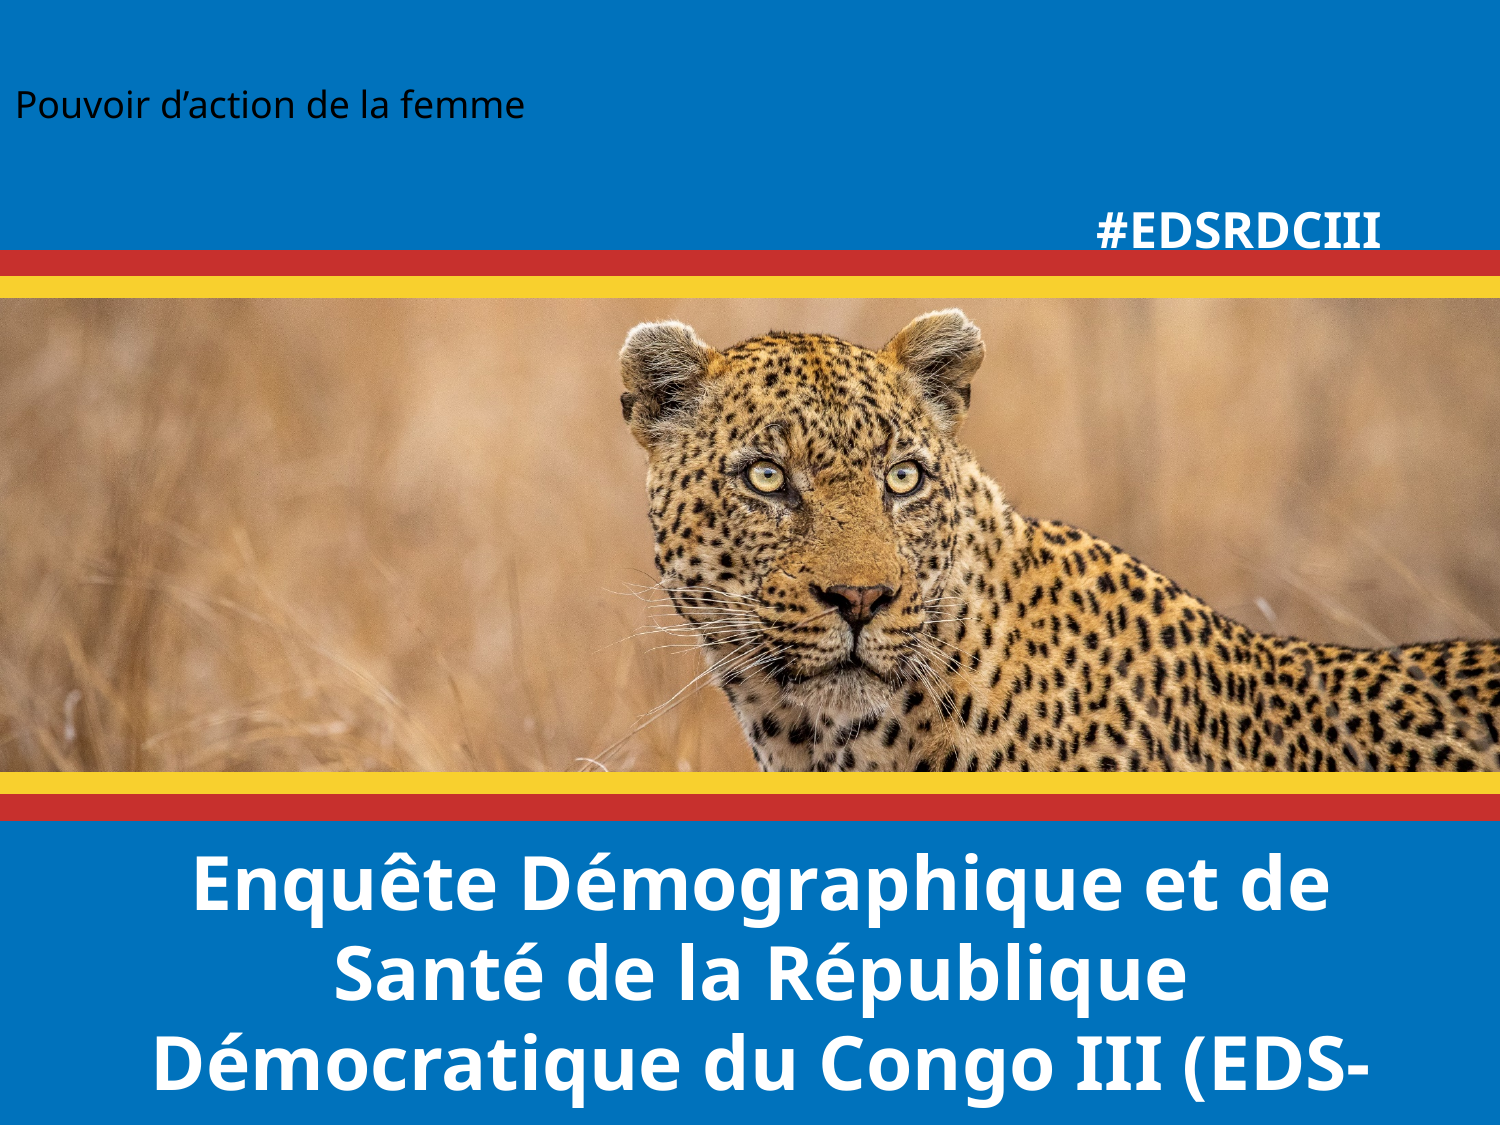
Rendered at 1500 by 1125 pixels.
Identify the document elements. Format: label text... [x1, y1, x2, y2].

subtitle Pouvoir d’action de la femme [0, 73, 1500, 272]
picture [0, 298, 1500, 772]
